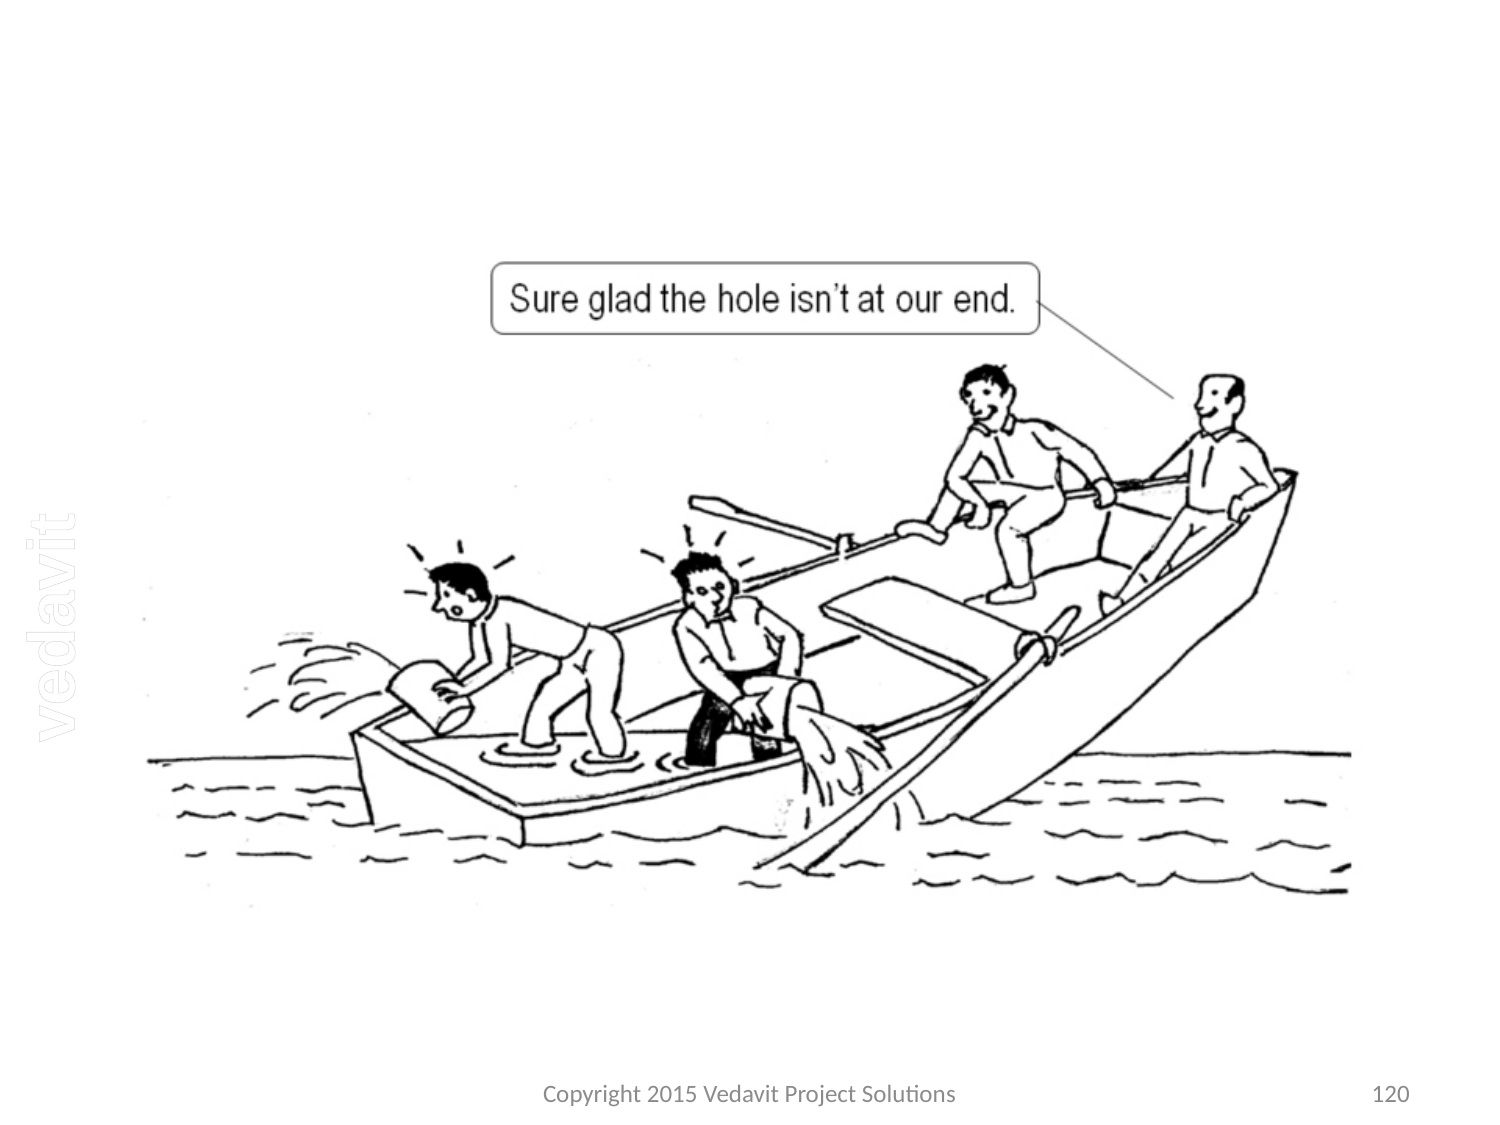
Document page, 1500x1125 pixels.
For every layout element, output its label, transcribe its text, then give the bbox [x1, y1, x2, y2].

footer Copyright 2015 Vedavit Project Solutions [512, 1062, 988, 1123]
picture [124, 210, 1376, 915]
slide_number 120 [1074, 1062, 1425, 1123]
